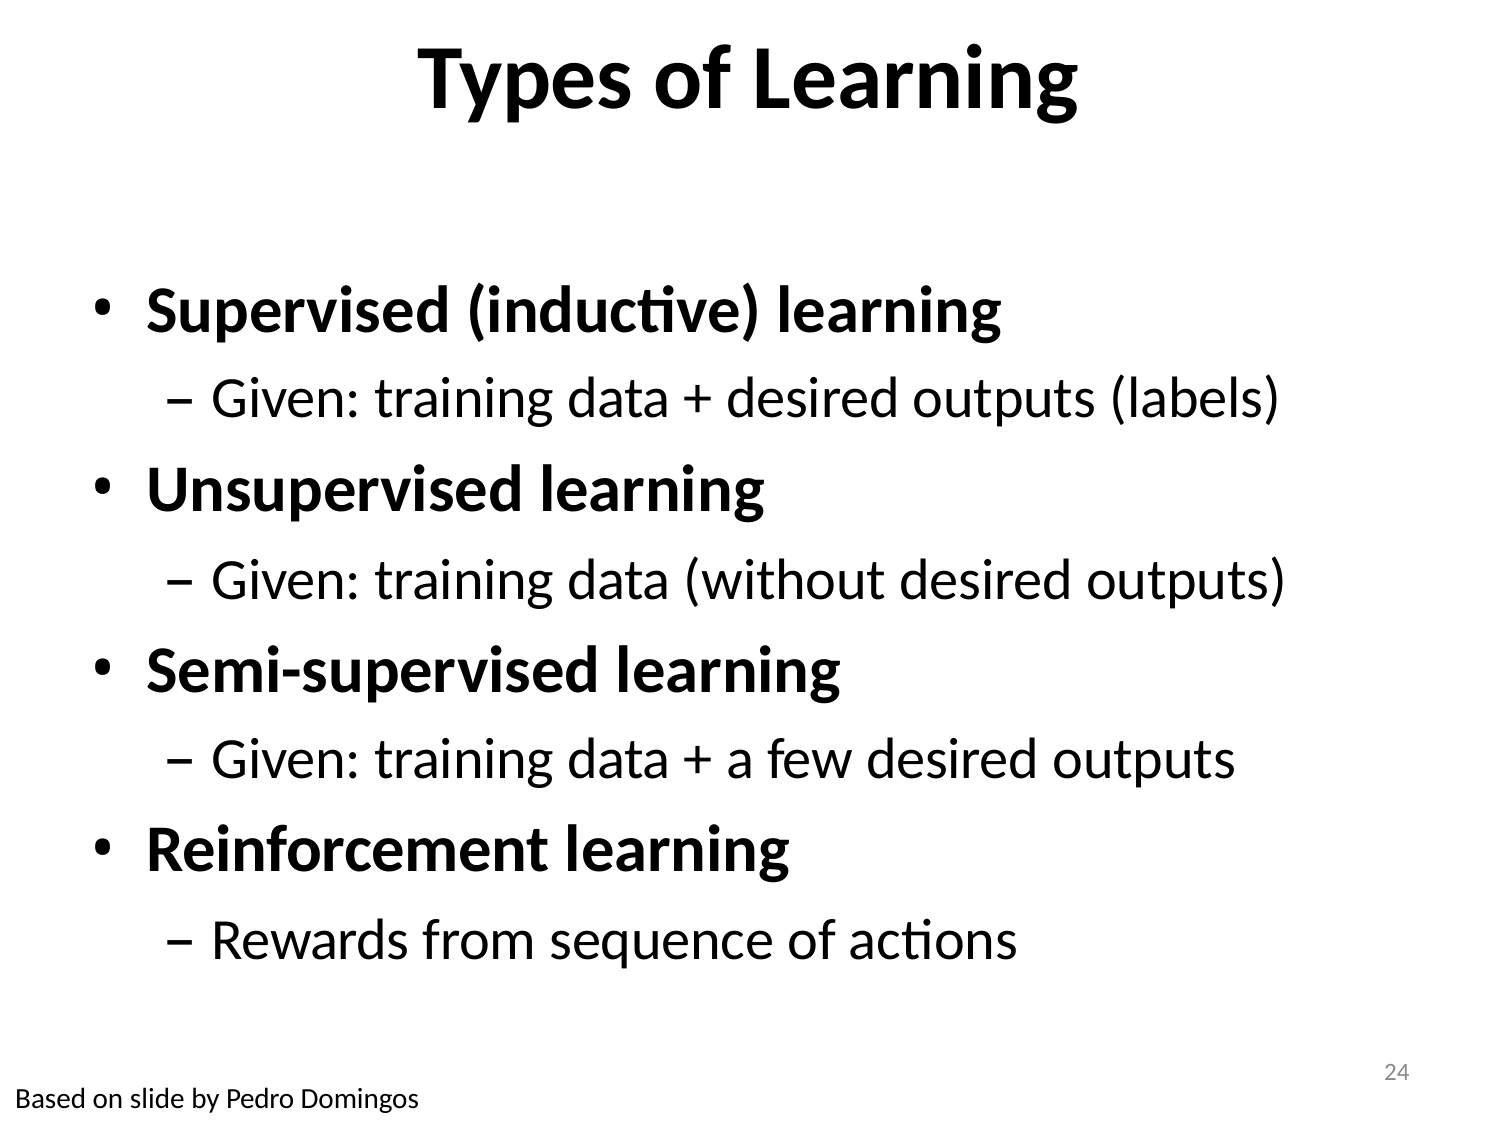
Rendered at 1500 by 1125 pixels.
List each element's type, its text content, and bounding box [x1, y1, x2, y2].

title Types of Learning [415, 14, 1085, 205]
text_box Supervised (inductive) learning Given: training data + desired outputs (labels) Unsupervised learning Given: training data (without desired outputs) Semi-supervised learning Given: training data + a few desired outputs Reinforcement learning Rewards from sequence of actions [87, 248, 1300, 971]
text_box 24 [1382, 1053, 1412, 1086]
text_box Based on slide by Pedro Domingos [12, 1077, 424, 1115]
